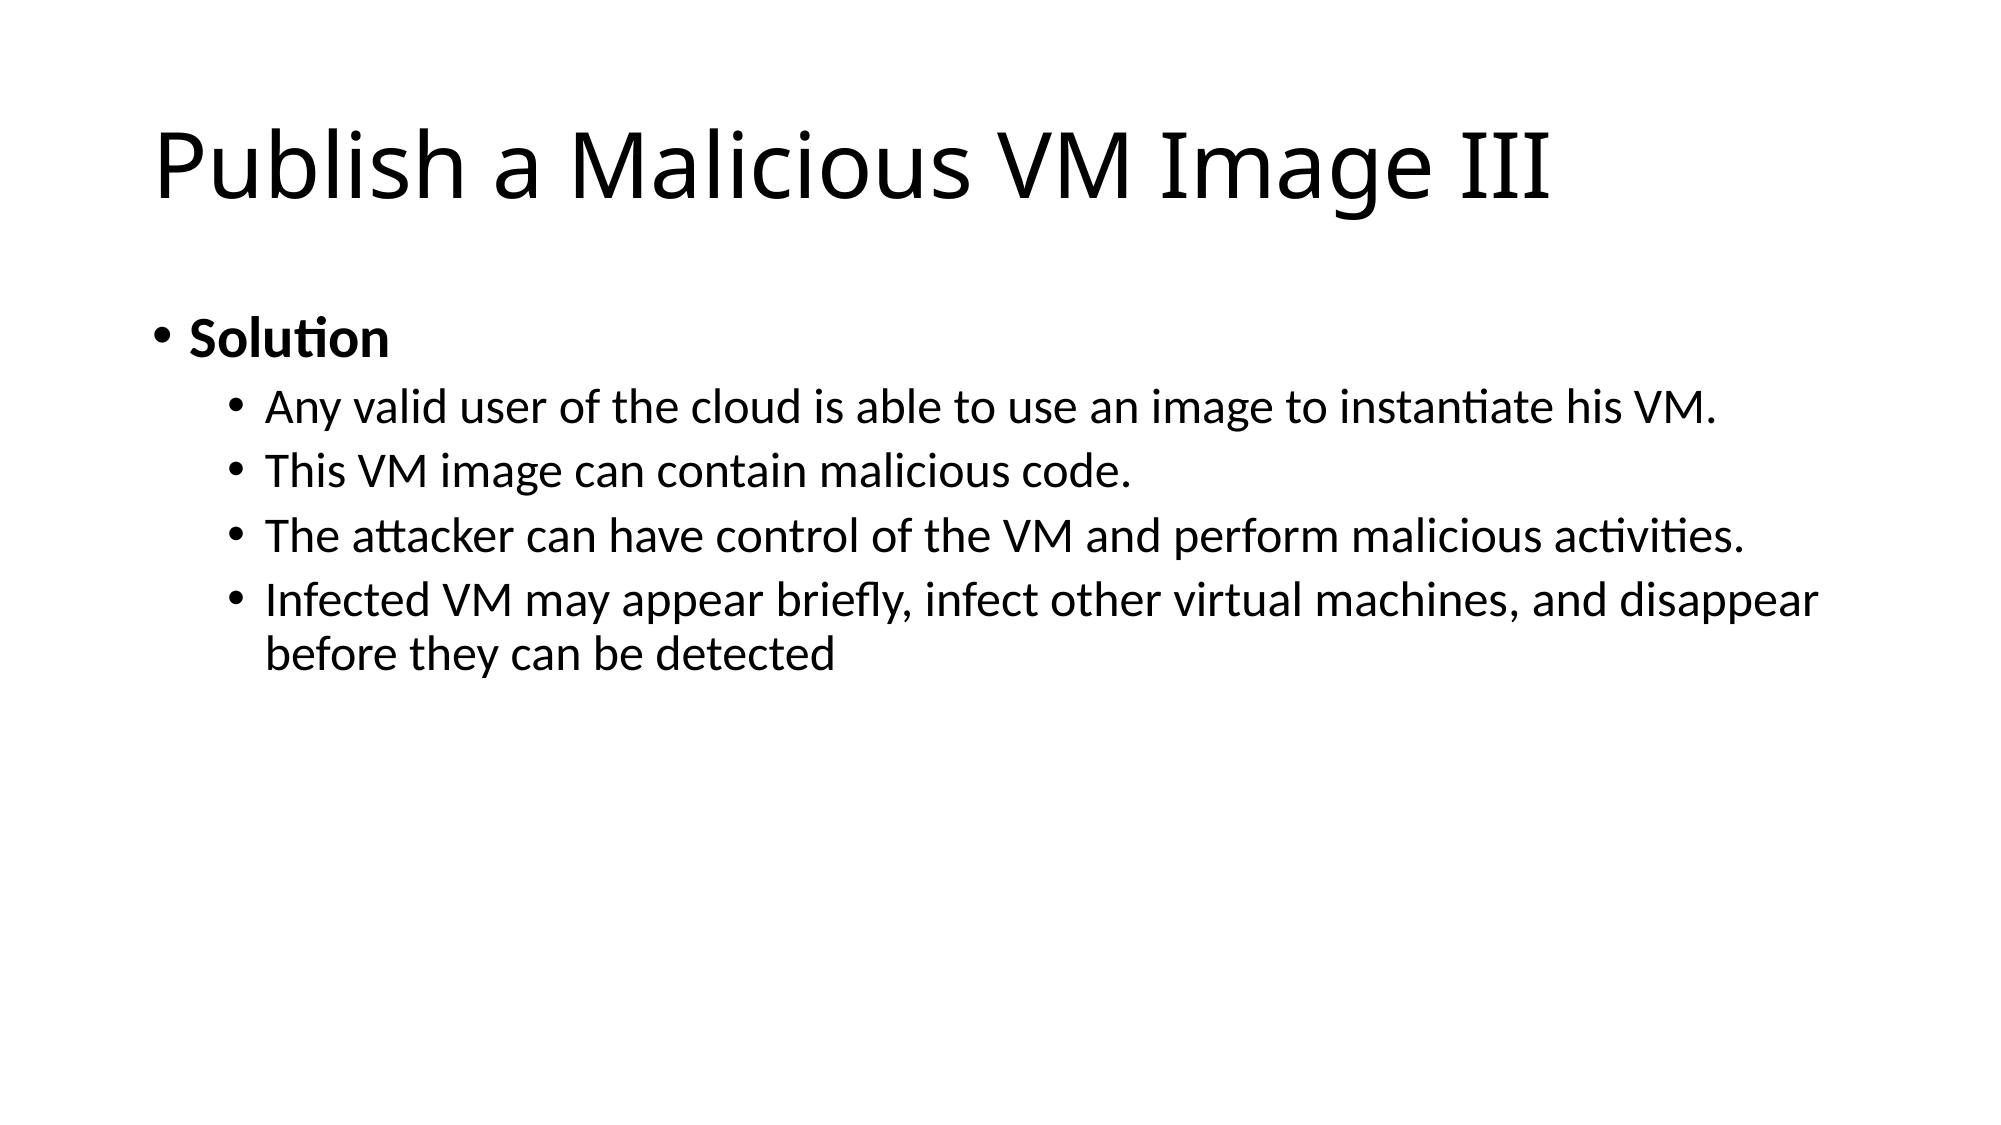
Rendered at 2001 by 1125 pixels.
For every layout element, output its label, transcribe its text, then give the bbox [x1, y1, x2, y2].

title Publish a Malicious VM Image III [137, 59, 1863, 278]
list Solution Any valid user of the cloud is able to use an image to instantiate his VM. This VM image can contain malicious code. The attacker can have control of the VM and perform malicious activities. Infected VM may appear briefly, infect other virtual machines, and disappear before they can be detected [137, 299, 1863, 1014]
